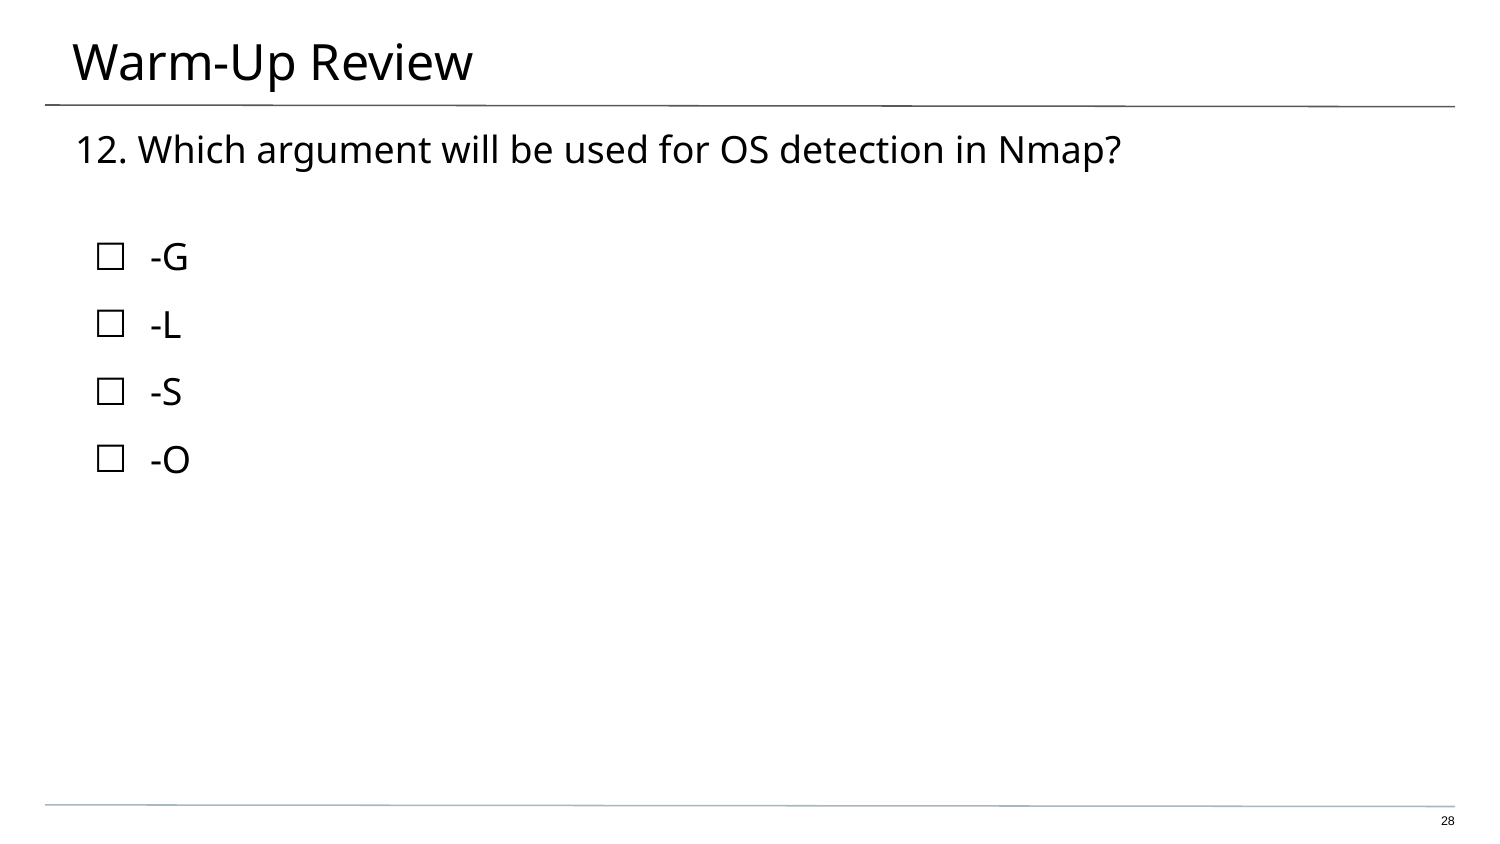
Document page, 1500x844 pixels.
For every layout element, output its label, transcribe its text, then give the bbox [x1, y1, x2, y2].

list -G -L -S -O [0, 210, 1500, 805]
subtitle 12. Which argument will be used for OS detection in Nmap? [0, 110, 1500, 171]
title Warm-Up Review [0, 0, 1500, 88]
slide_number 28 [1412, 813, 1455, 831]
